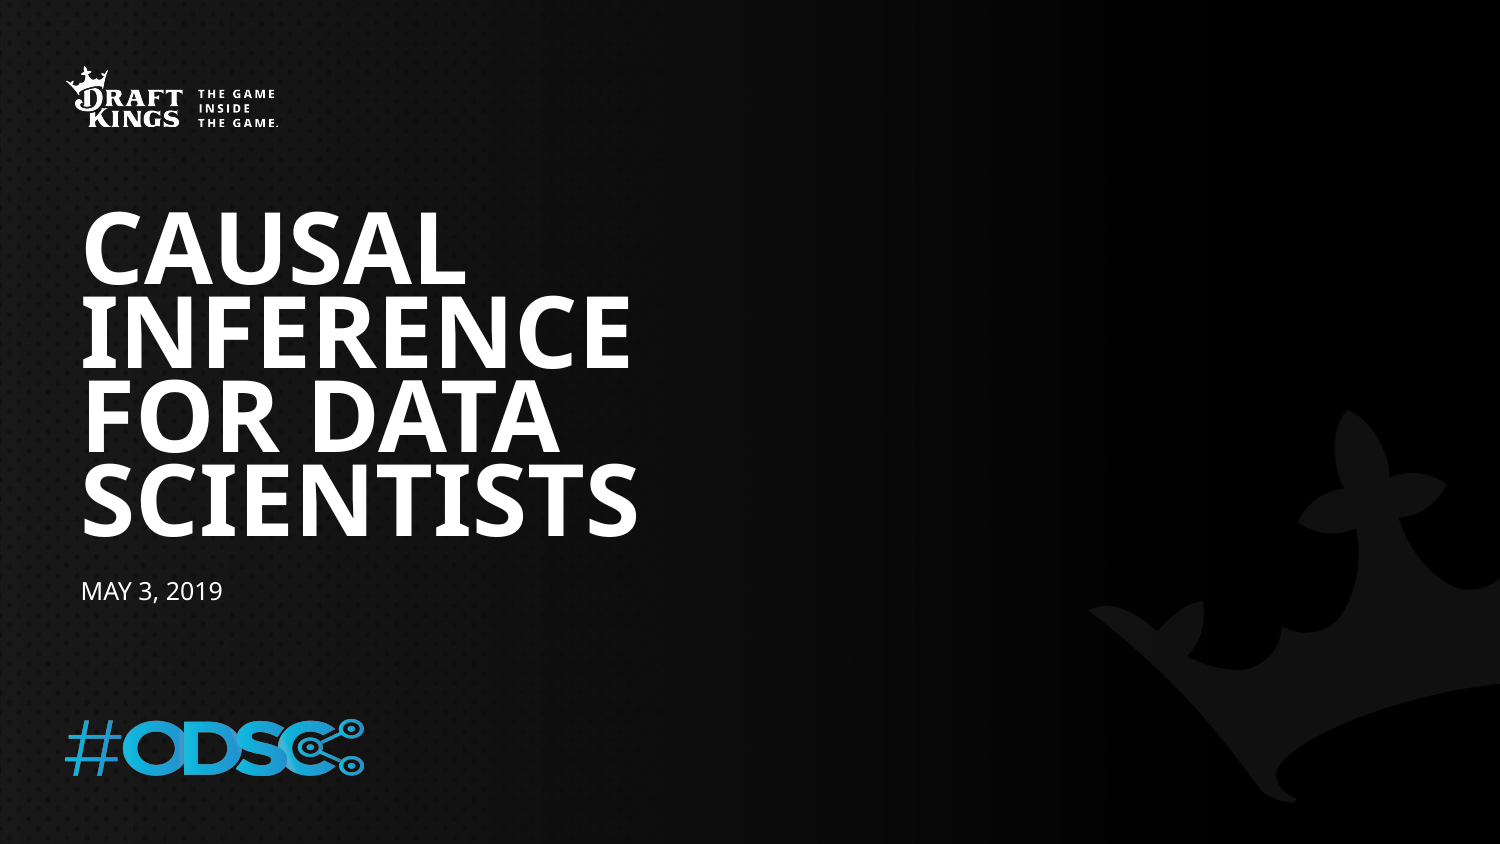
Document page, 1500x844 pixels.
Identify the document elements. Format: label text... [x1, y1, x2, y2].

subtitle MAY 3, 2019 [65, 571, 985, 776]
picture [0, 0, 1500, 844]
title CAUSAL INFERENCE FOR DATA SCIENTISTS [65, 44, 985, 561]
